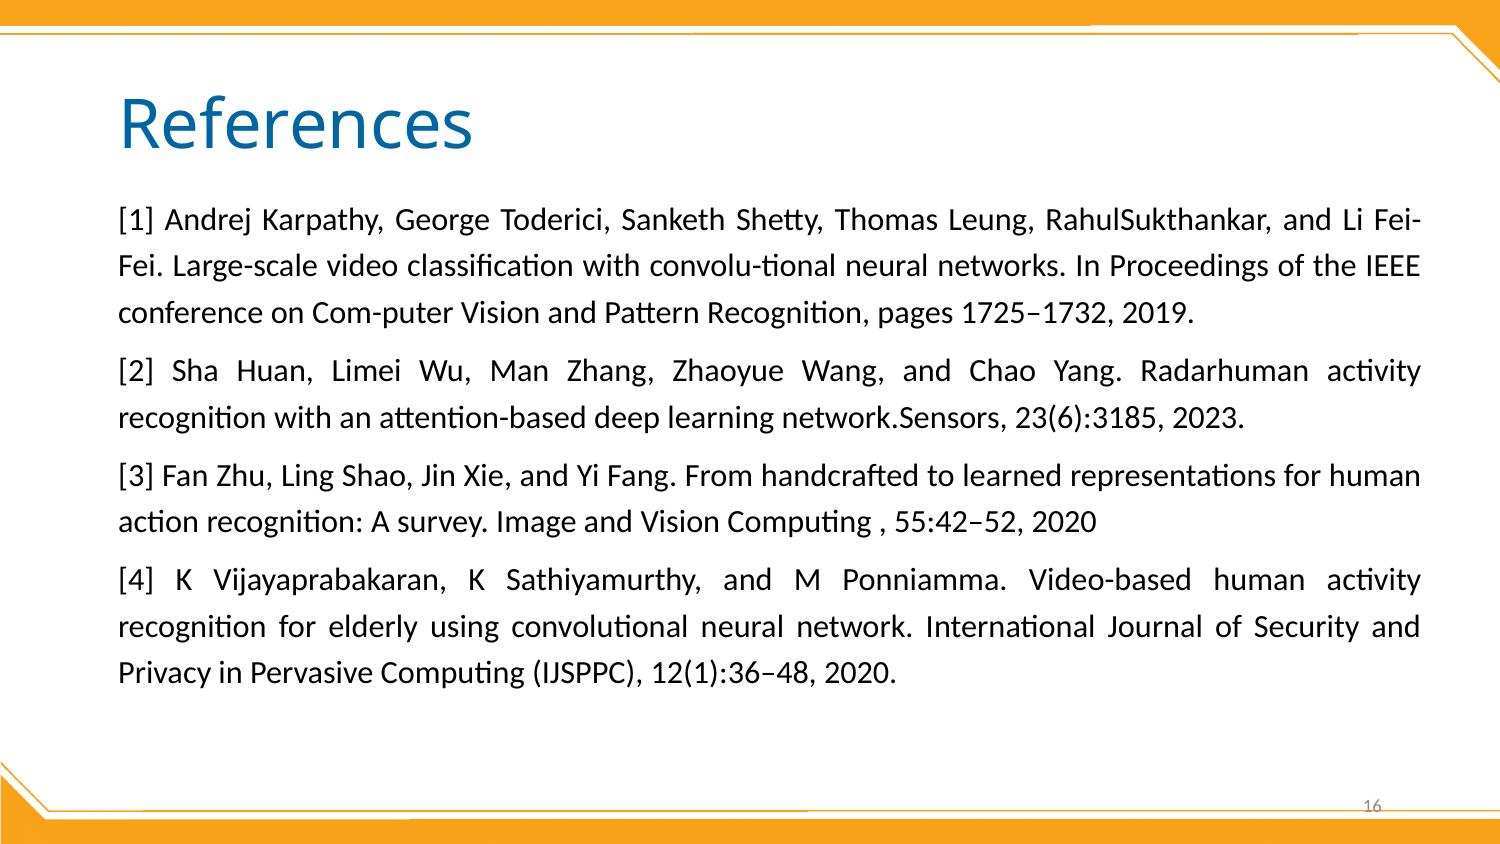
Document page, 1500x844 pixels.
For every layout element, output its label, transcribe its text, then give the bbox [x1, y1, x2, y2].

picture [0, 0, 1500, 84]
picture [2, 680, 1500, 844]
title References [103, 44, 1397, 182]
slide_number 16 [1059, 782, 1397, 827]
list [1] Andrej Karpathy, George Toderici, Sanketh Shetty, Thomas Leung, RahulSukthankar, and Li Fei-Fei. Large-scale video classification with convolu-tional neural networks. In Proceedings of the IEEE conference on Com-puter Vision and Pattern Recognition, pages 1725–1732, 2019. [2] Sha Huan, Limei Wu, Man Zhang, Zhaoyue Wang, and Chao Yang. Radarhuman activity recognition with an attention-based deep learning network.Sensors, 23(6):3185, 2023. [3] Fan Zhu, Ling Shao, Jin Xie, and Yi Fang. From handcrafted to learned representations for human action recognition: A survey. Image and Vision Computing , 55:42–52, 2020 [4] K Vijayaprabakaran, K Sathiyamurthy, and M Ponniamma. Video-based human activity recognition for elderly using convolutional neural network. International Journal of Security and Privacy in Pervasive Computing (IJSPPC), 12(1):36–48, 2020. [103, 182, 1438, 705]
